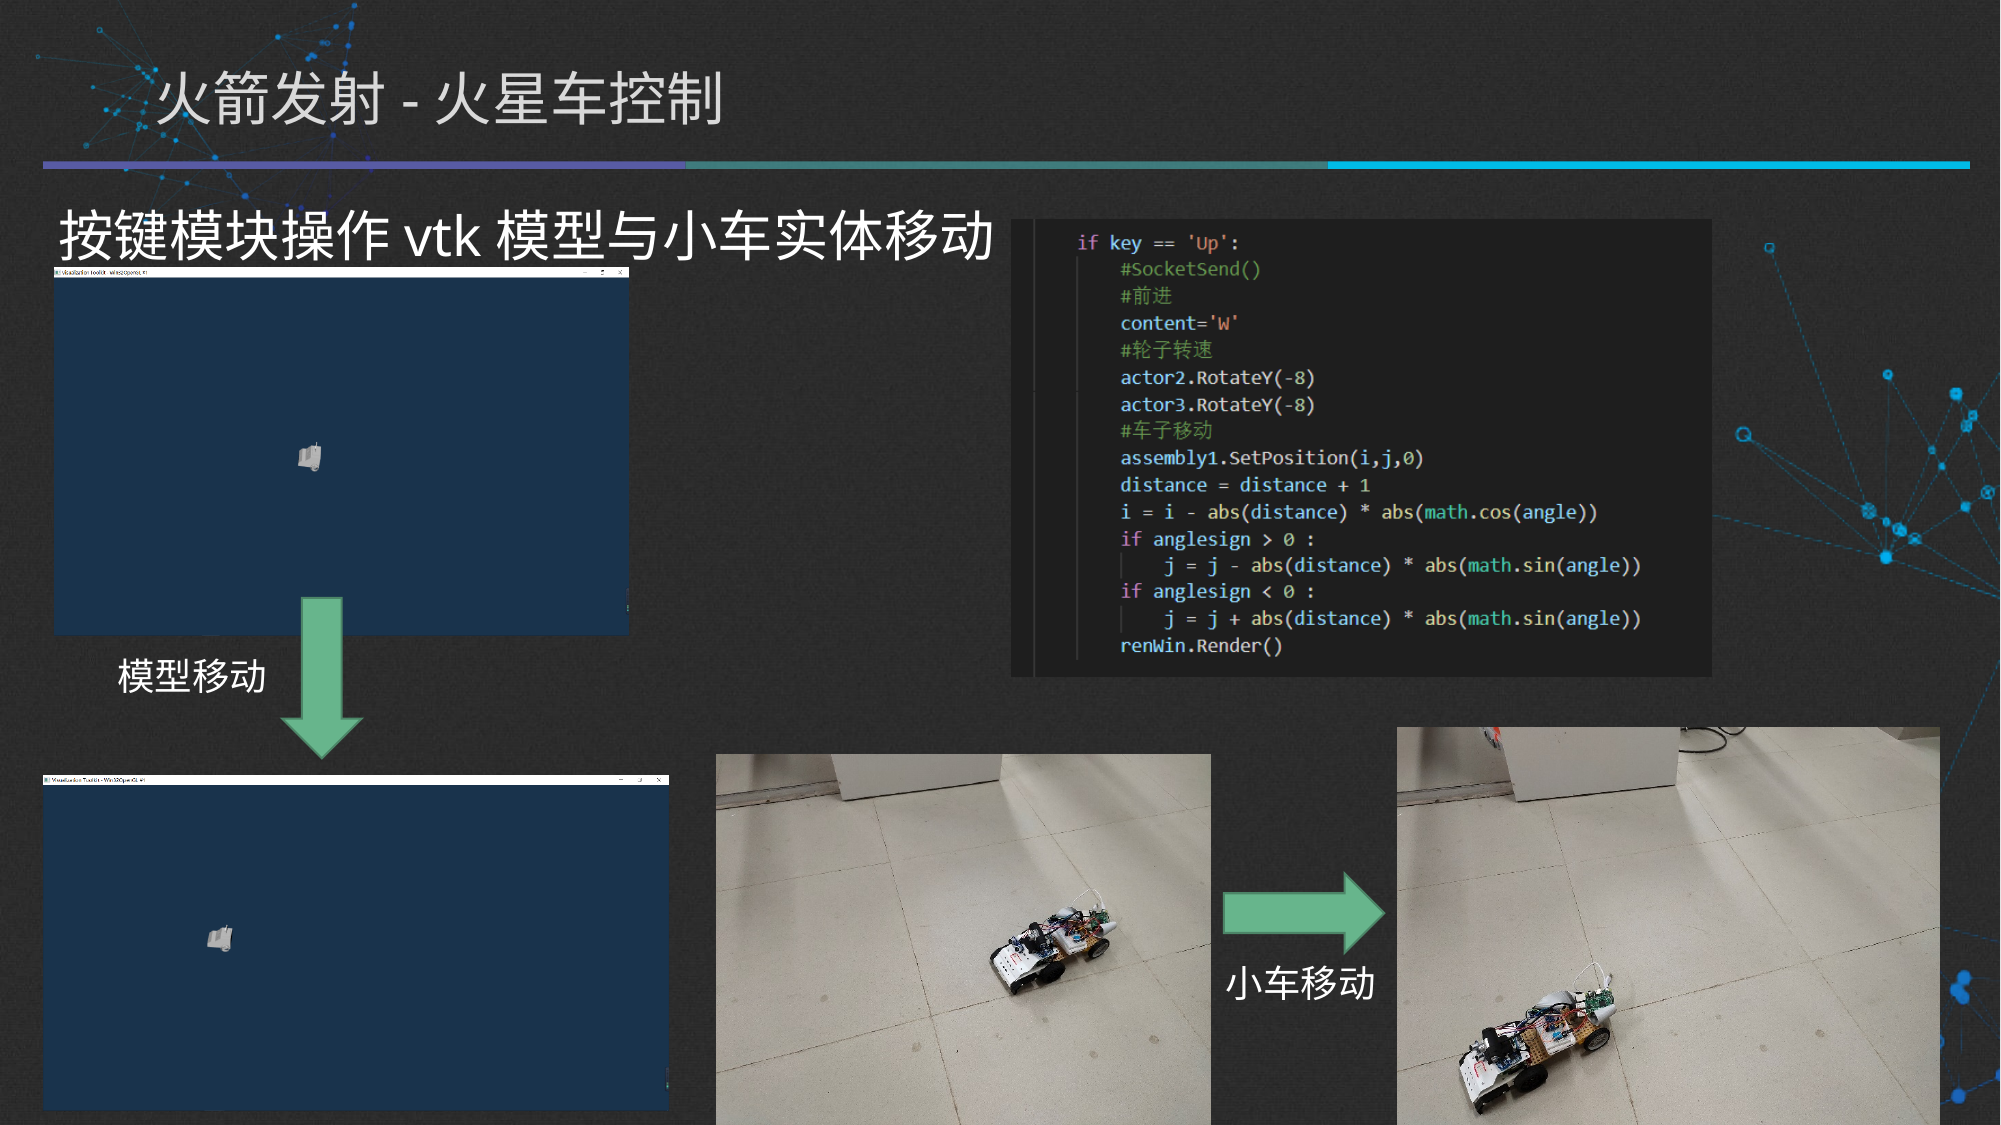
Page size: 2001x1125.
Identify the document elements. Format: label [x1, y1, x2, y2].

text_box [43, 0, 2000, 1125]
picture [716, 754, 1211, 1125]
picture [1011, 219, 1712, 677]
picture [54, 267, 629, 636]
picture [0, 0, 669, 1125]
picture [1397, 727, 1940, 1125]
